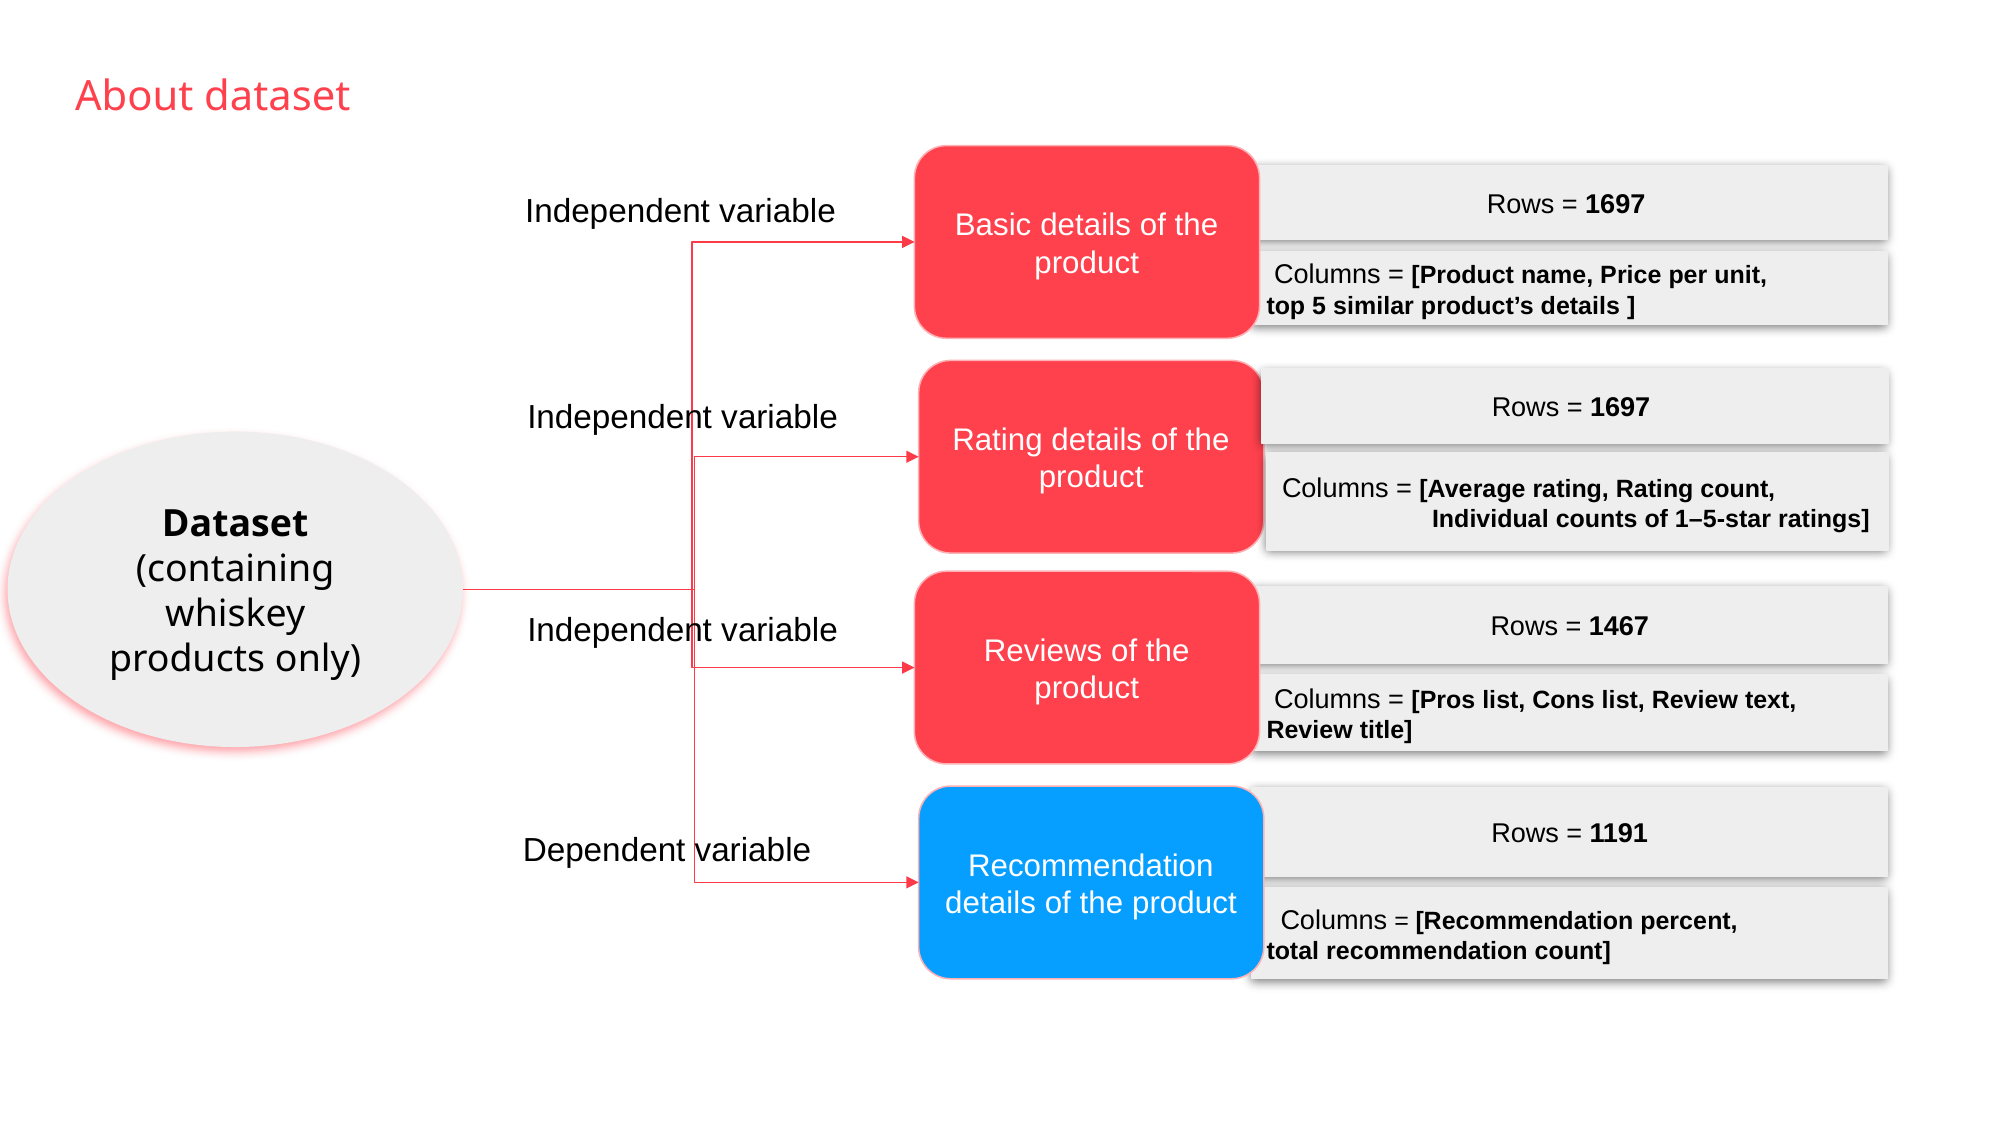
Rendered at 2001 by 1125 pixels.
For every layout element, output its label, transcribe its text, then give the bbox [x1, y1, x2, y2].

text_box Columns = [Product name, Price per unit, top 5 similar product’s details ] [1255, 251, 1888, 325]
title About dataset [75, 68, 1850, 158]
text_box Rows = 1697 [1261, 369, 1888, 443]
text_box Columns = [Pros list, Cons list, Review text, Review title] [1255, 675, 1888, 750]
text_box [462, 241, 915, 456]
text_box Rating details of the product [919, 360, 1260, 554]
text_box Independent variable [510, 181, 872, 237]
text_box Dataset (containing whiskey products only) [7, 431, 456, 748]
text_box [462, 456, 919, 588]
text_box Columns = [Average rating, Rating count, Individual counts of 1–5-star ratings] [1267, 452, 1888, 551]
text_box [462, 589, 919, 883]
text_box Rows = 1697 [1258, 165, 1888, 240]
text_box Columns = [Recommendation percent, total recommendation count] [1251, 888, 1888, 979]
text_box Recommendation details of the product [918, 786, 1264, 979]
text_box Reviews of the product [923, 571, 1260, 764]
text_box Rows = 1467 [1256, 586, 1888, 663]
text_box Basic details of the product [914, 145, 1260, 339]
text_box Rows = 1191 [1251, 787, 1888, 876]
